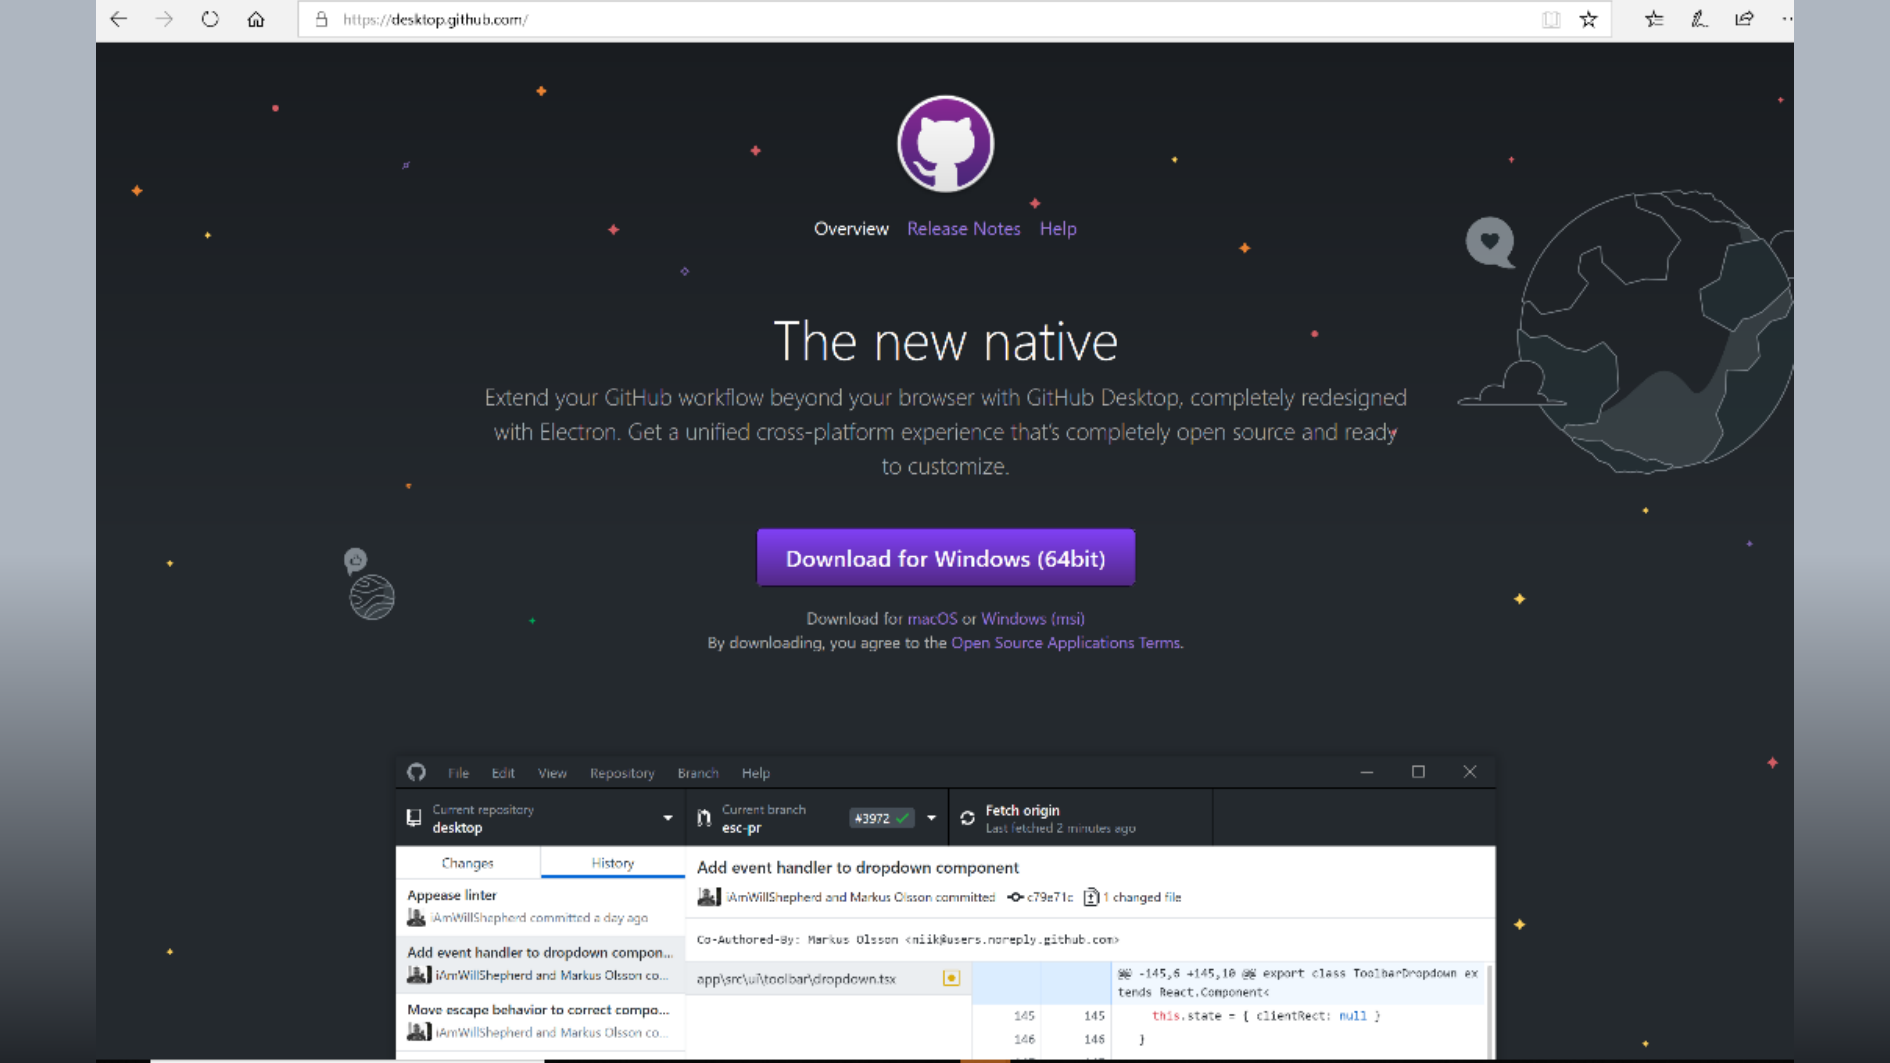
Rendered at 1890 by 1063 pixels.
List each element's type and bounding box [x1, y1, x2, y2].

picture [95, 0, 1794, 1063]
